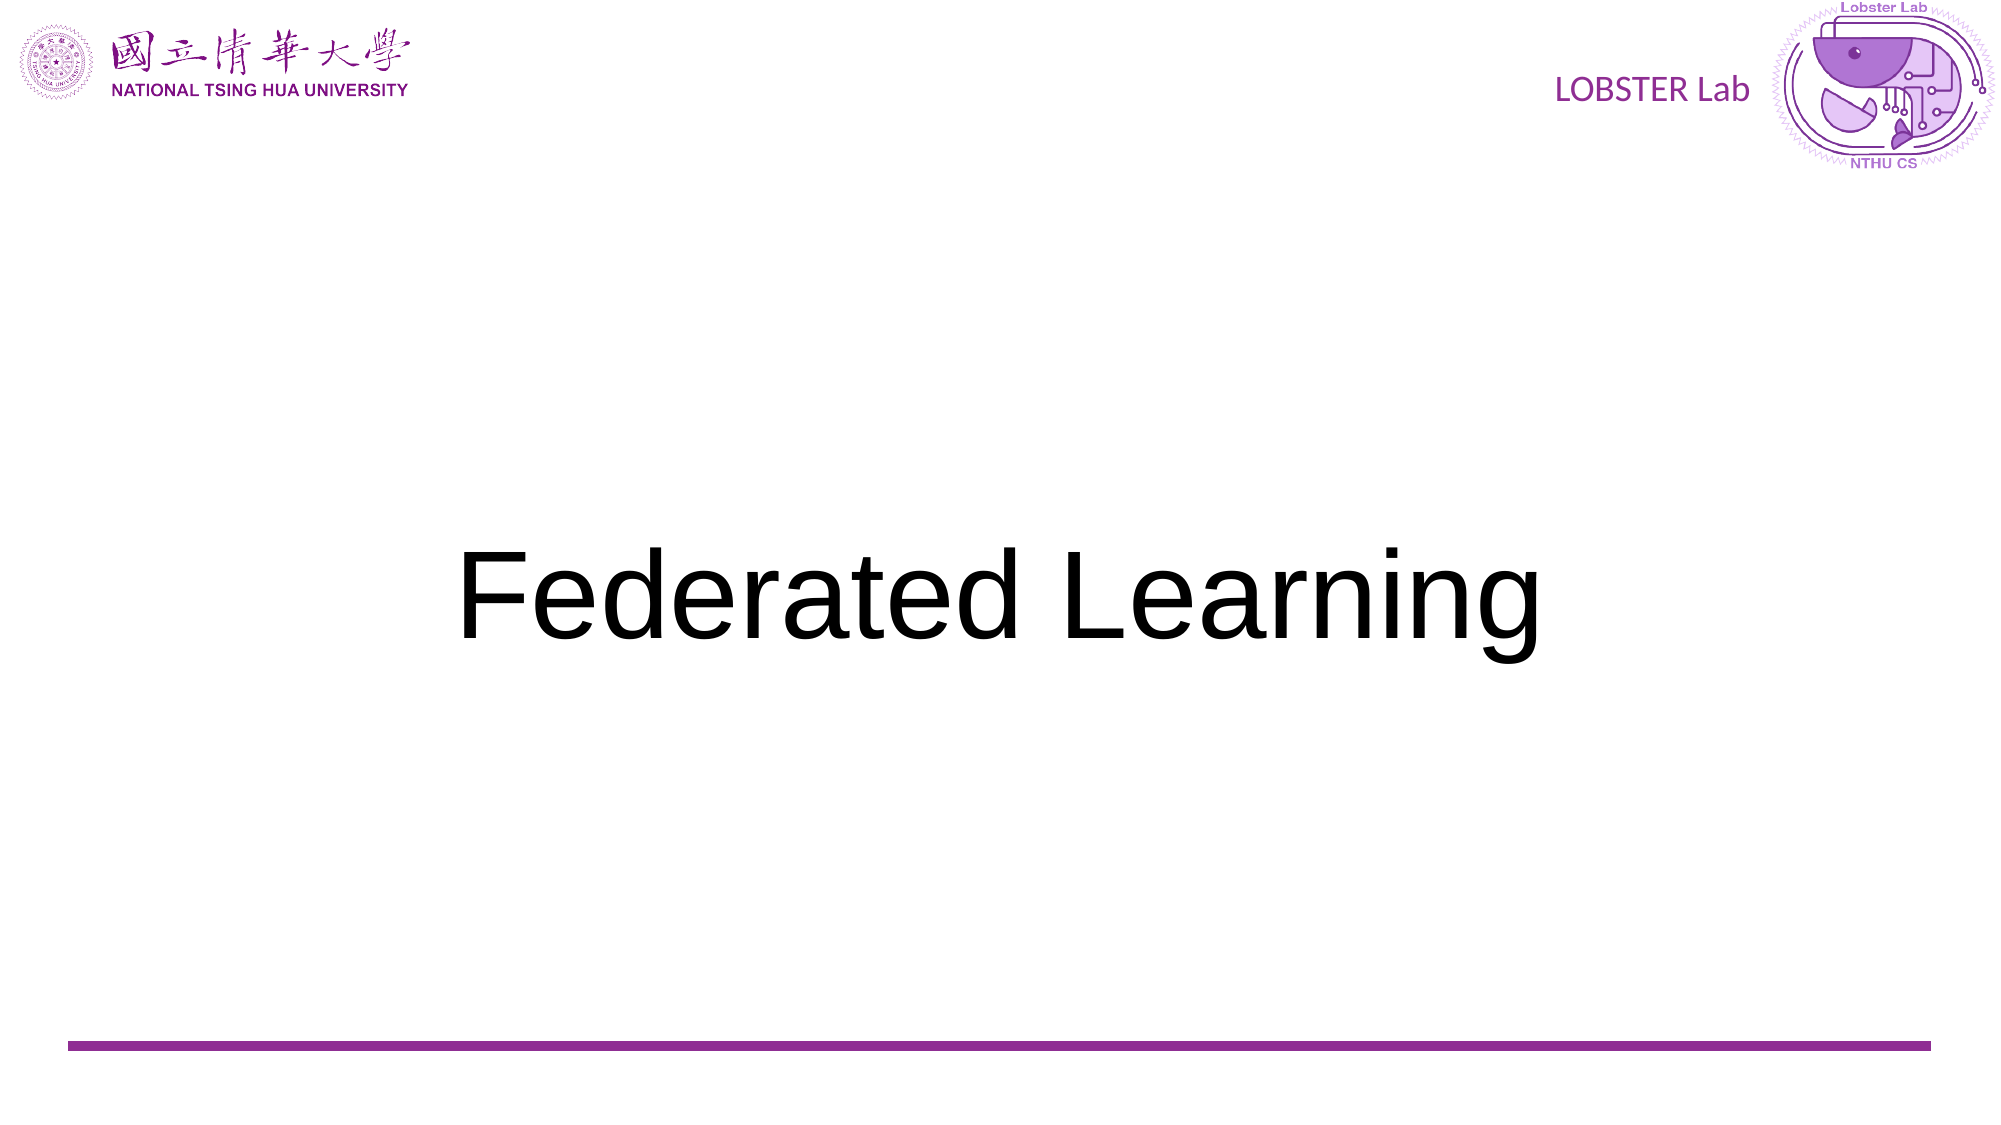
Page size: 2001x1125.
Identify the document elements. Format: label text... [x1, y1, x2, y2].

picture [19, 24, 410, 100]
title Federated Learning [143, 402, 1857, 795]
picture [1767, 0, 2000, 173]
